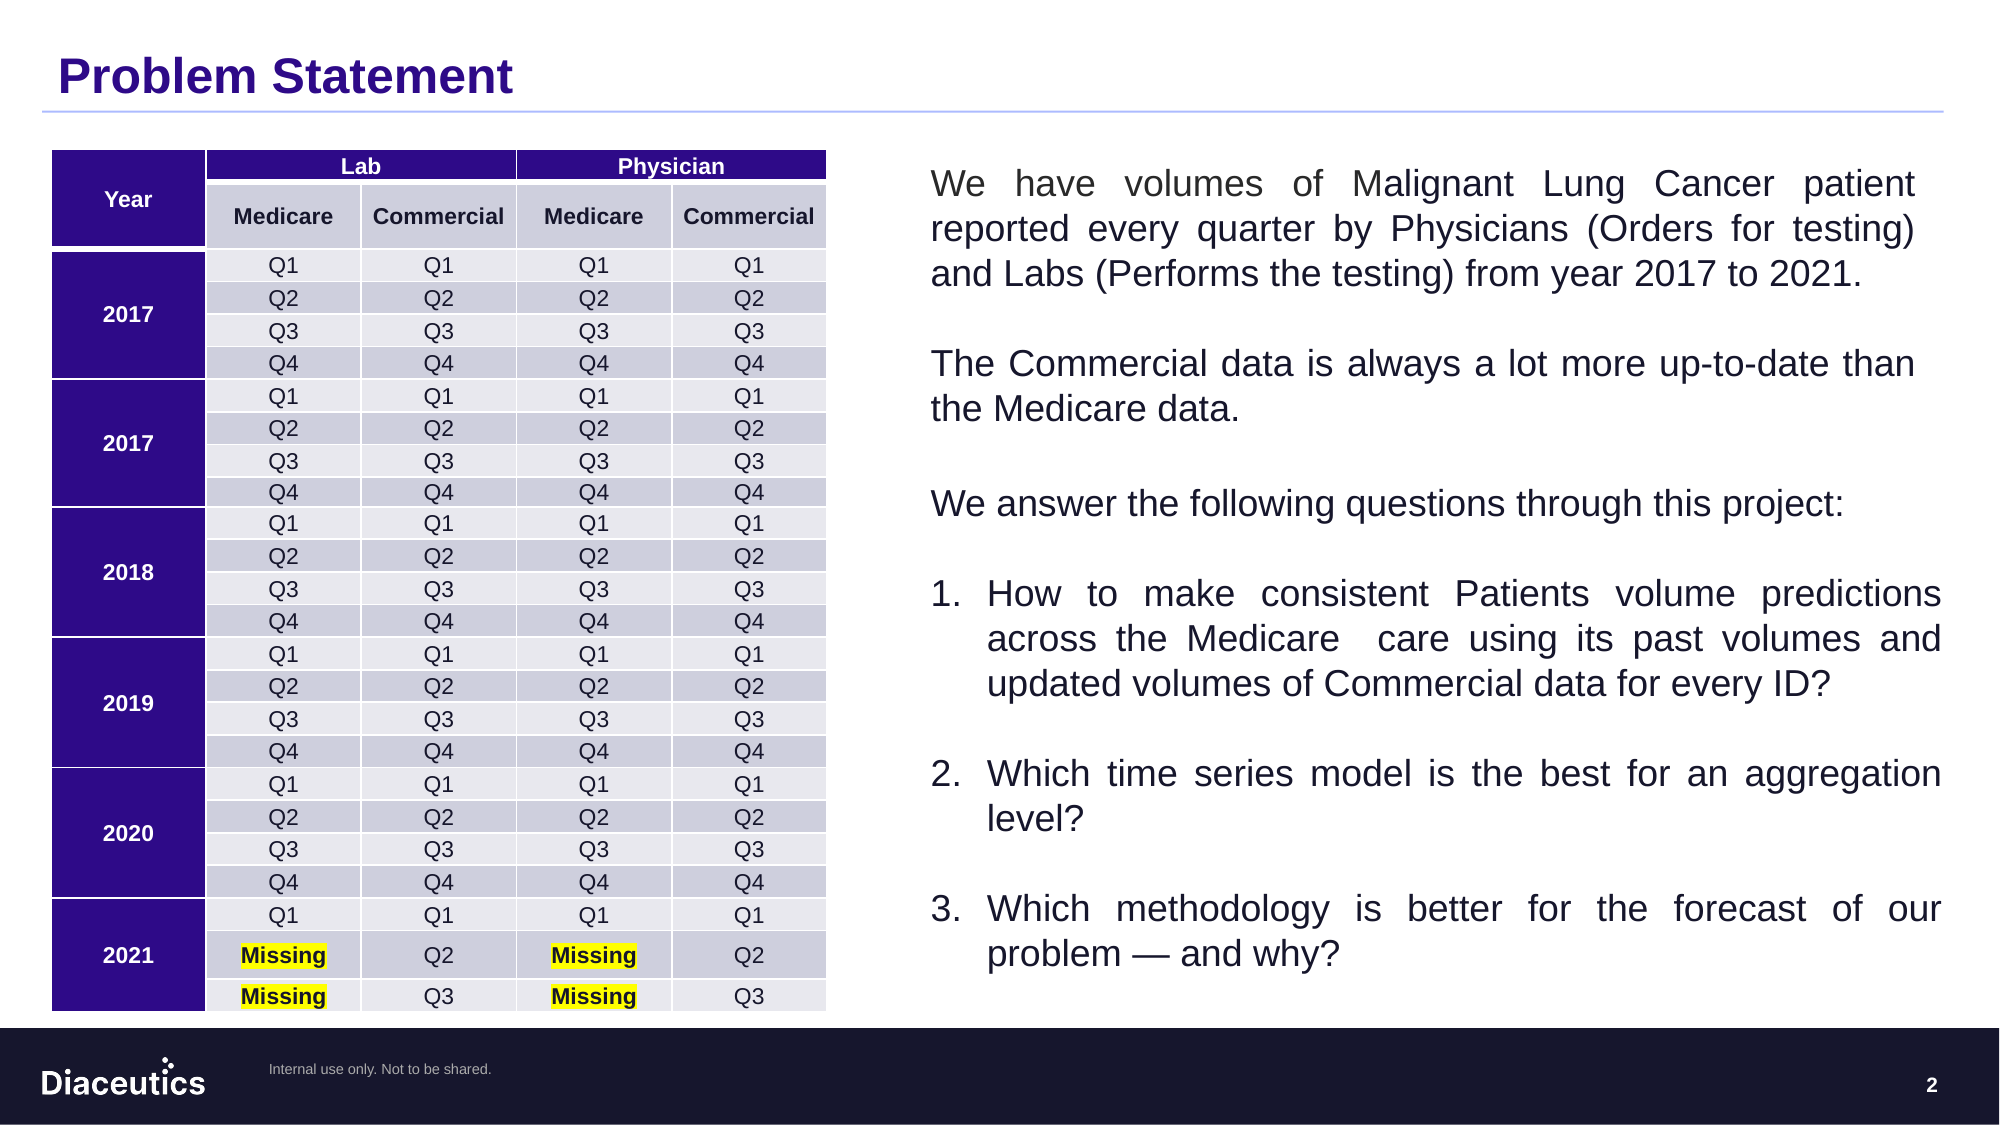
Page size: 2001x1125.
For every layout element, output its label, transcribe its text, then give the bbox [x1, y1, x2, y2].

table_cell Q2 [362, 801, 516, 832]
table_cell Q1 [207, 250, 360, 281]
table_cell Q4 [517, 736, 671, 767]
table_cell Q1 [517, 638, 671, 669]
slide_number 2 [1862, 1050, 1953, 1105]
table_cell Q4 [673, 478, 826, 506]
table_cell Q3 [207, 315, 360, 346]
table_cell Q4 [517, 478, 671, 506]
table_cell Q4 [207, 605, 360, 636]
table_cell Q1 [362, 508, 516, 538]
table_cell Q4 [362, 605, 516, 636]
table_cell Q3 [362, 445, 516, 476]
table_cell Q3 [517, 445, 671, 476]
table_cell Q3 [362, 980, 516, 1011]
table_cell Q1 [517, 380, 671, 411]
table_cell Q2 [673, 801, 826, 832]
table_cell Q4 [362, 736, 516, 767]
table_cell Missing [517, 931, 671, 978]
table_cell Q4 [517, 605, 671, 636]
text_box We have volumes of Malignant Lung Cancer patient reported every quarter by Physicians (Orders for testing) and Labs (Performs the testing) from year 2017 to 2021. The Commercial data is always a lot more up-to-date than the Medicare data. [915, 151, 1931, 527]
table_cell Q2 [207, 540, 360, 571]
text_box We answer the following questions through this project: How to make consistent Patients volume predictions across the Medicare care using its past volumes and updated volumes of Commercial data for every ID? Which time series model is the best for an aggregation level? Which methodology is better for the forecast of our problem — and why? [915, 471, 1957, 982]
table_cell Q1 [207, 899, 360, 930]
table_cell Q4 [362, 347, 516, 378]
table_cell Q4 [207, 866, 360, 897]
table_cell Q3 [673, 980, 826, 1011]
table_cell Q3 [517, 315, 671, 346]
table_cell Q1 [673, 638, 826, 669]
table_cell Q1 [517, 250, 671, 281]
table_cell Q3 [673, 573, 826, 604]
table_cell 2019 [52, 638, 205, 767]
table_cell Q3 [673, 445, 826, 476]
table_cell Missing [207, 980, 360, 1011]
table_cell Q1 [673, 380, 826, 411]
table_cell Q2 [517, 282, 671, 313]
table_cell Q4 [673, 736, 826, 767]
table_cell Q1 [362, 899, 516, 930]
table_header Physician [517, 150, 826, 179]
table_cell Q2 [207, 671, 360, 701]
table_cell Q2 [517, 671, 671, 701]
table_cell Missing [207, 931, 360, 978]
table_cell Q2 [673, 540, 826, 571]
table_cell Q1 [517, 899, 671, 930]
table_cell Q2 [673, 671, 826, 701]
table_cell Q4 [673, 347, 826, 378]
table_cell Q2 [517, 540, 671, 571]
table_cell Q2 [673, 931, 826, 978]
table_cell Q4 [362, 478, 516, 506]
table_cell Commercial [362, 185, 516, 248]
table_cell Q3 [673, 315, 826, 346]
table_cell 2020 [52, 768, 205, 897]
table_cell Missing [517, 980, 671, 1011]
table_cell Q3 [673, 703, 826, 734]
table_cell Q3 [673, 834, 826, 864]
table_cell Q2 [362, 931, 516, 978]
table_cell Q3 [362, 834, 516, 864]
picture [42, 1057, 205, 1095]
table_cell Q1 [362, 380, 516, 411]
table_cell Q2 [362, 671, 516, 701]
table_cell Q3 [362, 315, 516, 346]
table_cell Q2 [362, 413, 516, 444]
table_cell Q4 [207, 736, 360, 767]
table_cell Q4 [362, 866, 516, 897]
table_cell Q1 [517, 768, 671, 799]
table_cell Q3 [207, 834, 360, 864]
table_cell Q3 [517, 703, 671, 734]
table_cell Q2 [673, 413, 826, 444]
table_cell Medicare [207, 185, 360, 248]
title Problem Statement [42, 3, 1944, 112]
table_cell Q3 [362, 703, 516, 734]
table_cell Q1 [673, 899, 826, 930]
table_cell Q3 [517, 834, 671, 864]
table_cell Q1 [673, 768, 826, 799]
table_cell Q2 [207, 282, 360, 313]
table_cell Q2 [207, 413, 360, 444]
table_cell Q1 [207, 508, 360, 538]
table_cell Q2 [517, 413, 671, 444]
table_cell Q4 [673, 605, 826, 636]
table_cell 2021 [52, 899, 205, 1011]
table_cell Commercial [673, 185, 826, 248]
table_cell Q4 [517, 866, 671, 897]
table_cell Q1 [362, 768, 516, 799]
table_cell Q4 [207, 347, 360, 378]
table_cell Q4 [207, 478, 360, 506]
table_cell 2018 [52, 508, 205, 636]
table_cell Q1 [207, 638, 360, 669]
table_header Lab [207, 150, 516, 179]
table_cell Q3 [207, 445, 360, 476]
table_cell Q3 [207, 573, 360, 604]
table_cell Q3 [362, 573, 516, 604]
table_cell Medicare [517, 185, 671, 248]
table_cell Q2 [517, 801, 671, 832]
table_cell Q4 [517, 347, 671, 378]
table_cell Q1 [207, 768, 360, 799]
table_cell Q2 [673, 282, 826, 313]
table_cell 2017 [52, 380, 205, 506]
table_cell Q2 [362, 282, 516, 313]
table_cell 2017 [52, 252, 205, 378]
table_cell Q3 [207, 703, 360, 734]
table_header Year [52, 150, 205, 246]
table_cell Q2 [207, 801, 360, 832]
table_cell Q1 [207, 380, 360, 411]
table_cell Q3 [517, 573, 671, 604]
table_cell Q2 [362, 540, 516, 571]
table_cell Q4 [673, 866, 826, 897]
table_cell Q1 [673, 250, 826, 281]
table_cell Q1 [517, 508, 671, 538]
table_cell Q1 [362, 250, 516, 281]
table_cell Q1 [673, 508, 826, 538]
table_cell Q1 [362, 638, 516, 669]
